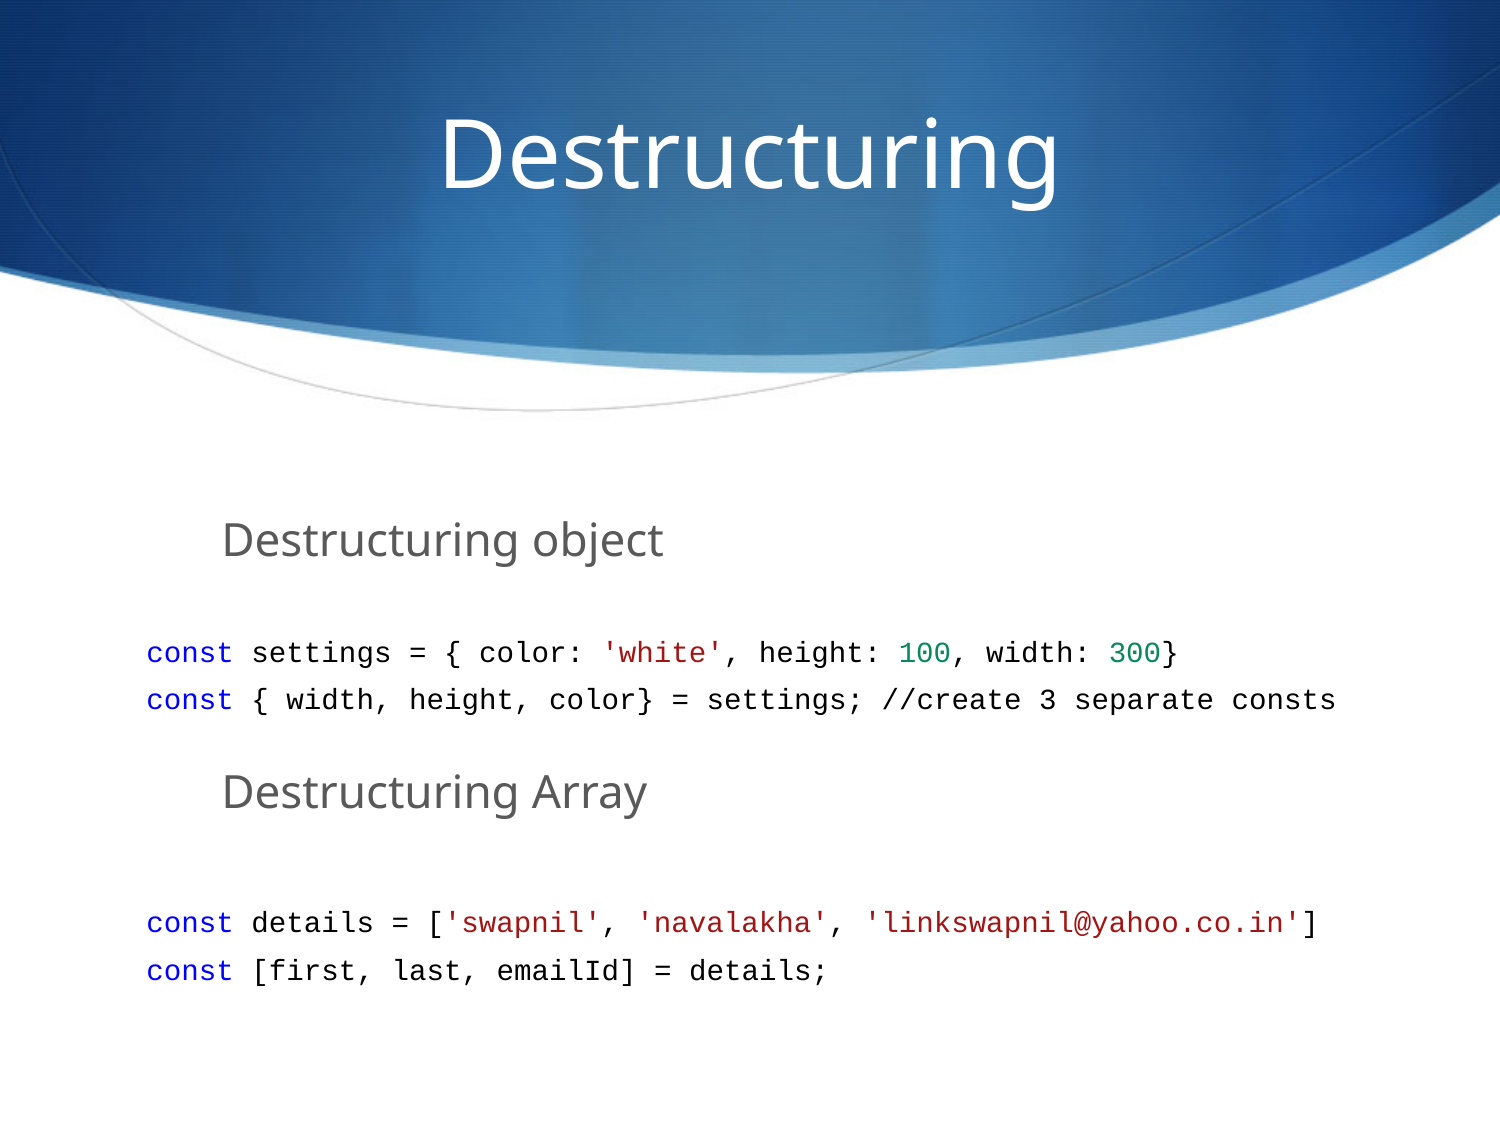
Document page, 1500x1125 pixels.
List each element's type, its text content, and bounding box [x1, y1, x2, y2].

text_box Destructuring [75, 56, 1425, 244]
picture [0, 0, 1500, 1125]
text_box Destructuring object const settings = { color: 'white', height: 100, width: 300} const { width, height, color} = settings; //create 3 separate consts Destructuring Array const details = ['swapnil', 'navalakha', 'linkswapnil@yahoo.co.in'] const [first, last, emailId] = details; [131, 468, 1389, 1005]
